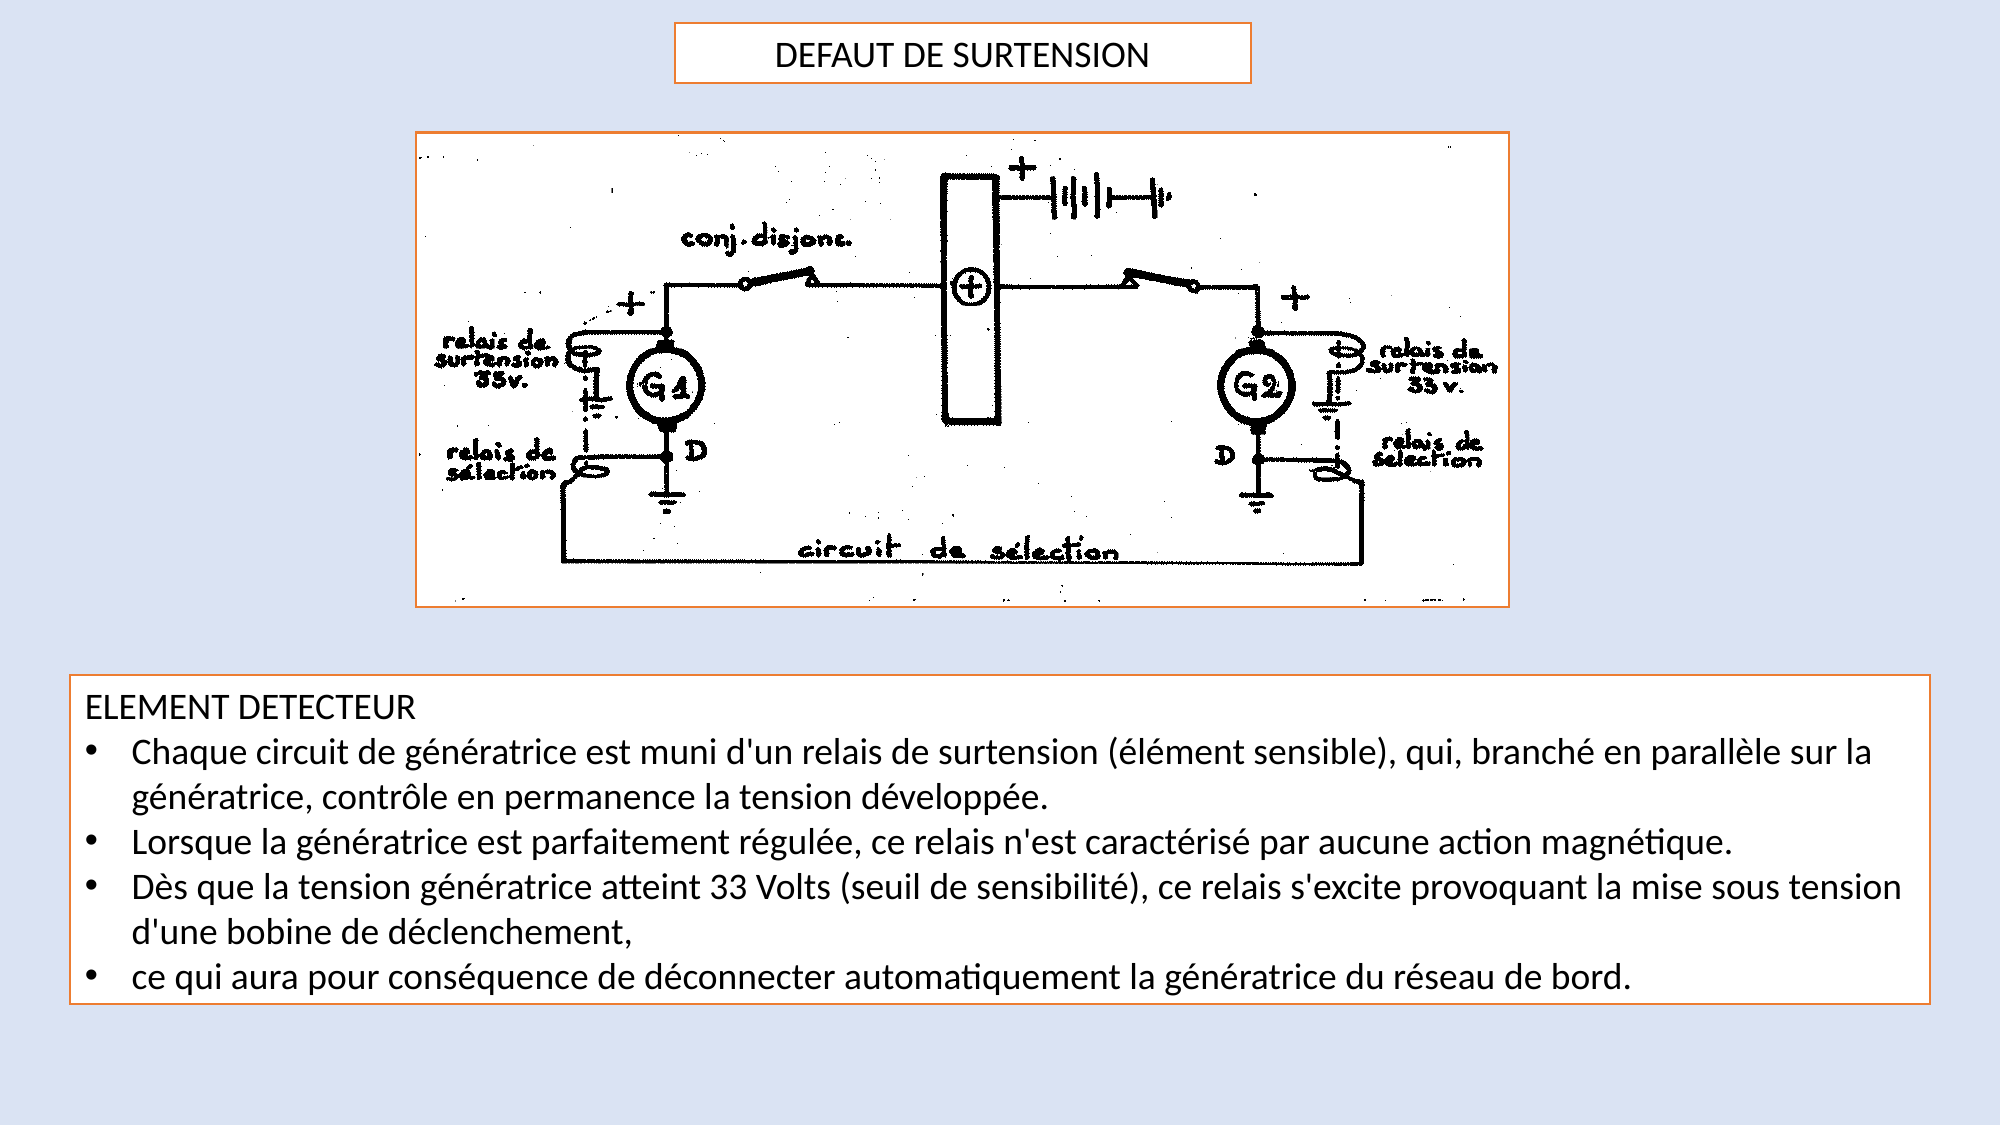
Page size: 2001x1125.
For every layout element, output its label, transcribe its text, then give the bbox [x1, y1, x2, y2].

picture [417, 133, 1509, 606]
text_box ELEMENT DETECTEUR Chaque circuit de génératrice est muni d'un relais de surtension (élément sensible), qui, branché en parallèle sur la génératrice, contrôle en permanence la tension développée. Lorsque la génératrice est parfaitement régulée, ce relais n'est caractérisé par aucune action magnétique. Dès que la tension génératrice atteint 33 Volts (seuil de sensibilité), ce relais s'excite provoquant la mise sous tension d'une bobine de déclenchement, ce qui aura pour conséquence de déconnecter automatiquement la génératrice du réseau de bord. [69, 674, 1931, 1005]
text_box DEFAUT DE SURTENSION [674, 22, 1252, 84]
